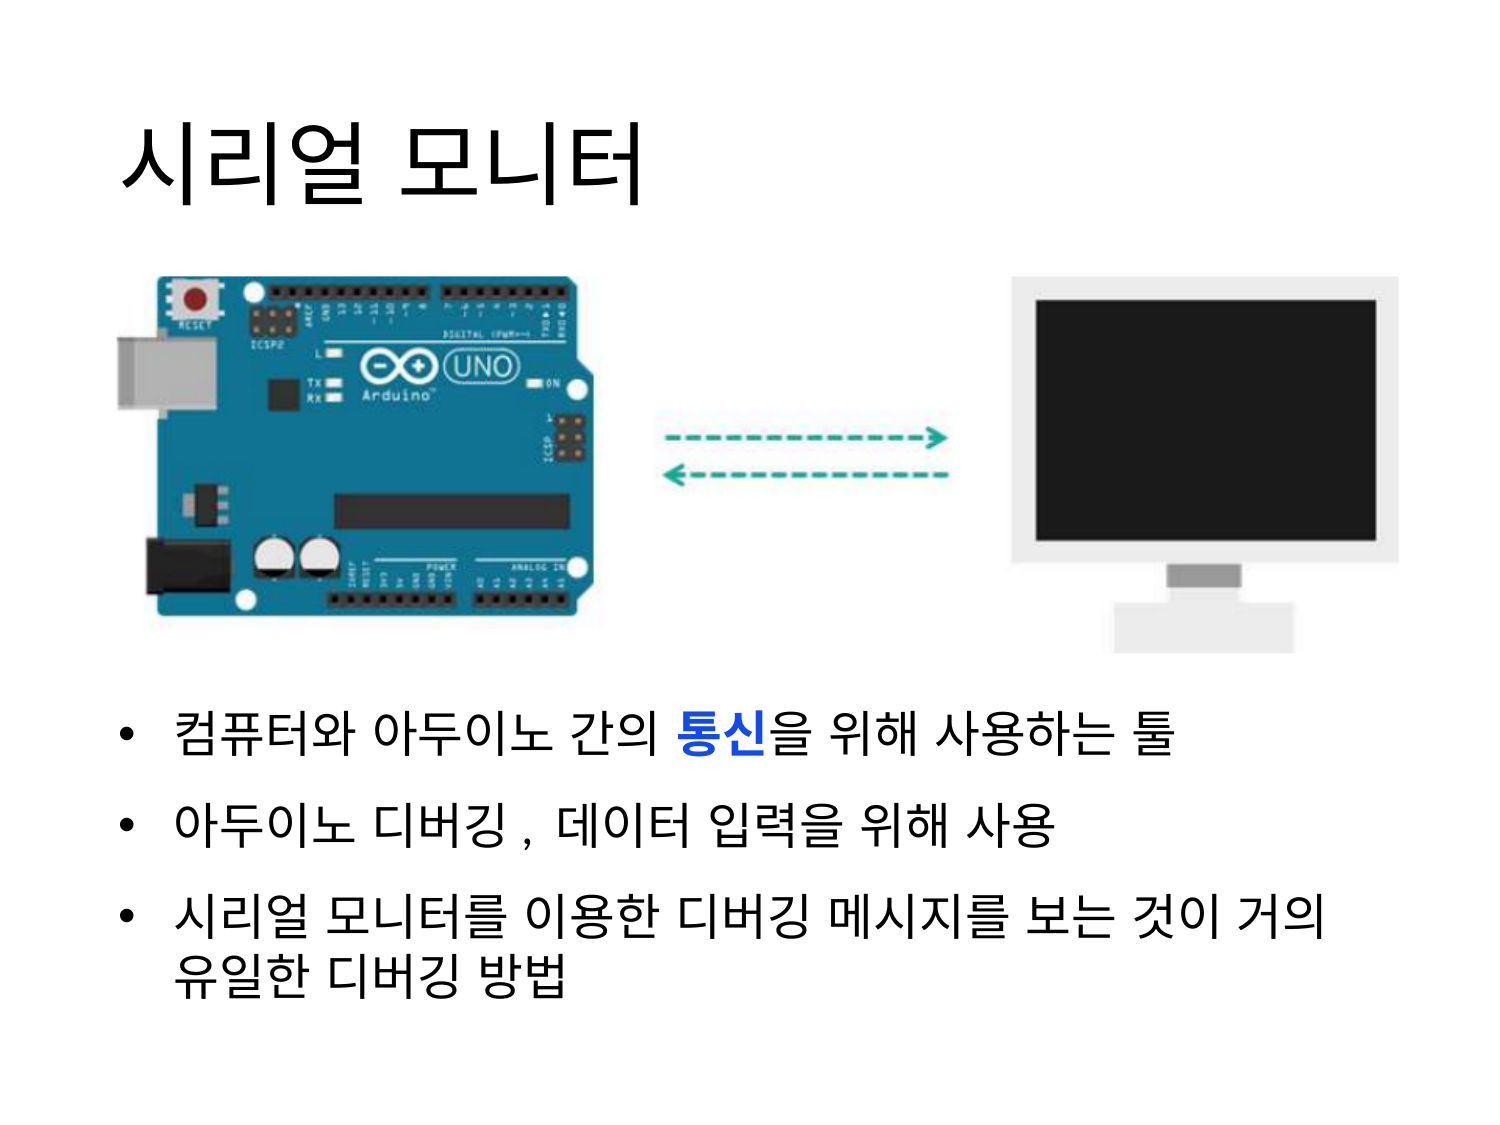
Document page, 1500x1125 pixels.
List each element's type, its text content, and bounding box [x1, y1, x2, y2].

title 시리얼 모니터 [103, 59, 1397, 250]
list 컴퓨터와 아두이노 간의 통신을 위해 사용하는 툴 아두이노 디버깅, 데이터 입력을 위해 사용 시리얼 모니터를 이용한 디버깅 메시지를 보는 것이 거의 유일한 디버깅 방법 [103, 695, 1397, 1014]
picture [103, 250, 1446, 666]
